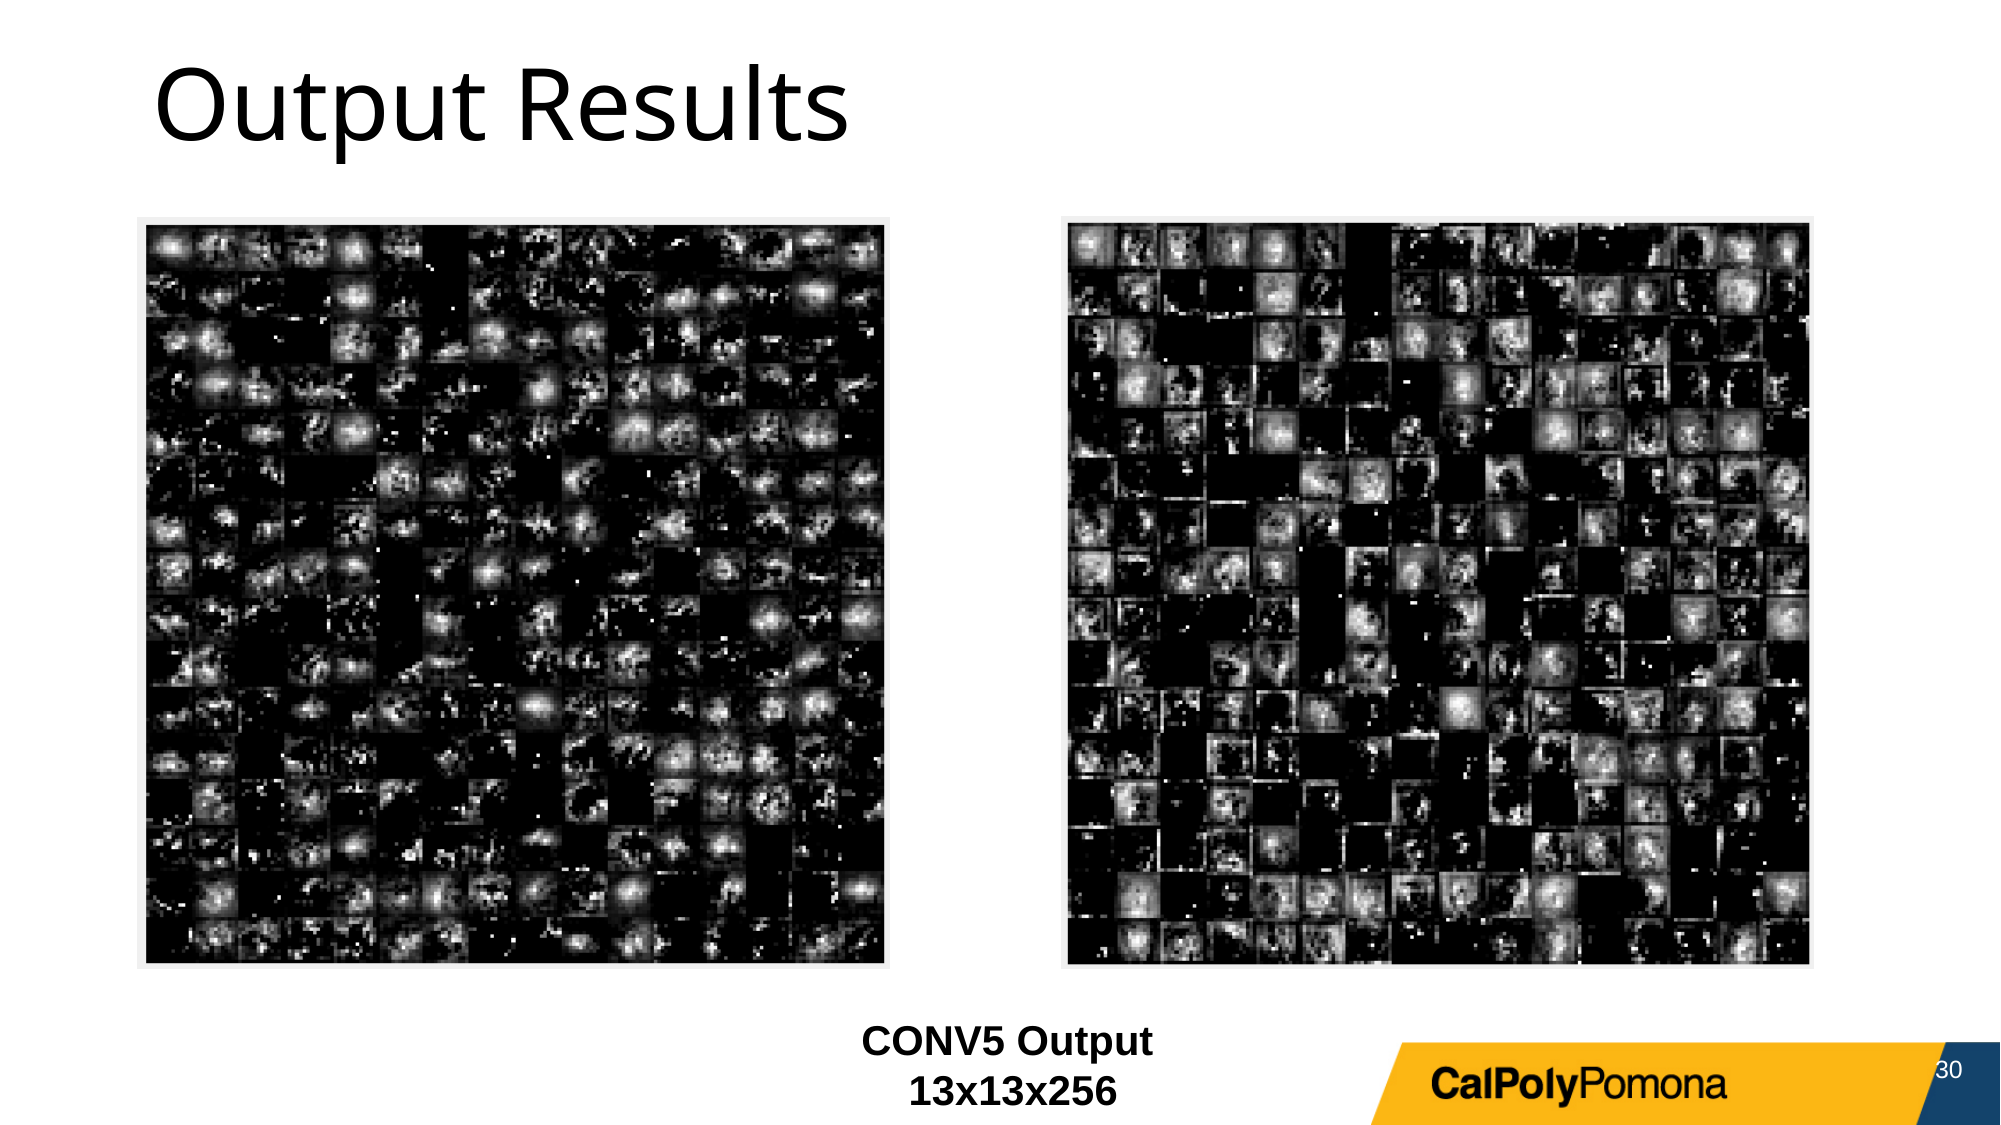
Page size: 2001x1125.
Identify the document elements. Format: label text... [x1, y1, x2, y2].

picture [137, 217, 890, 969]
title Output Results [137, 0, 1863, 218]
slide_number 30 [1896, 1038, 1978, 1099]
picture [1061, 216, 1814, 969]
picture [1380, 1042, 2000, 1125]
text_box CONV5 Output 13x13x256 [647, 1006, 1380, 1125]
